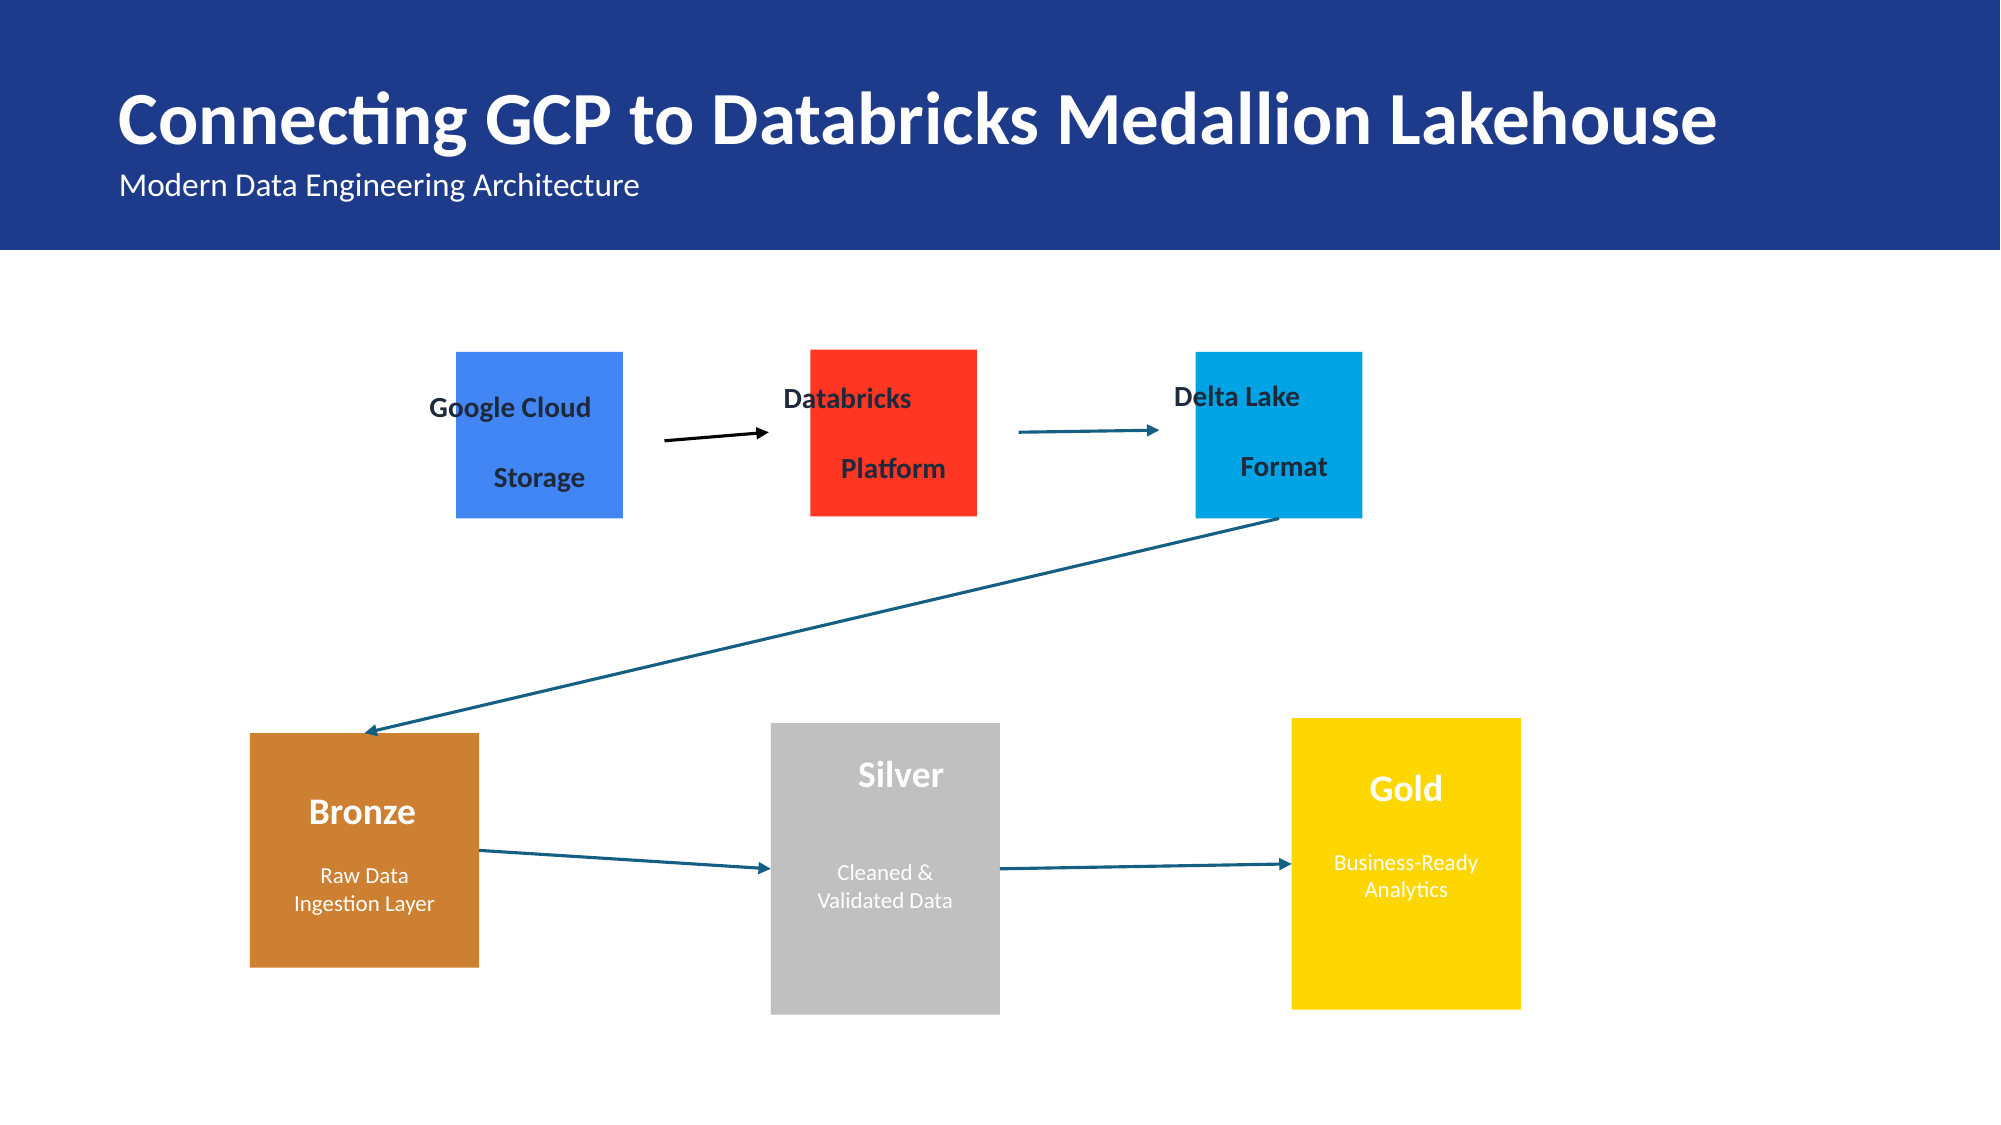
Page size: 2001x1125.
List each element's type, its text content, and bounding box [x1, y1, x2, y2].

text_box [364, 517, 1280, 734]
text_box [455, 350, 624, 380]
text_box Silver [807, 742, 995, 803]
text_box [0, 0, 2000, 251]
text_box Databricks Platform [768, 372, 1019, 492]
text_box Bronze [268, 779, 457, 840]
text_box Raw Data Ingestion Layer [270, 853, 459, 924]
text_box Delta Lake Format [1159, 370, 1410, 490]
text_box Google Cloud Storage [414, 380, 665, 501]
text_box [999, 863, 1293, 870]
text_box [1194, 350, 1364, 370]
text_box Connecting GCP to Databricks Medallion Lakehouse [104, 62, 1896, 156]
text_box [769, 734, 1002, 1016]
text_box [455, 501, 624, 517]
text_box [664, 432, 770, 443]
text_box [248, 731, 481, 969]
text_box Cleaned & Validated Data [791, 850, 980, 921]
text_box [1194, 490, 1364, 520]
text_box [809, 348, 979, 372]
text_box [478, 849, 772, 870]
text_box Business-Ready Analytics [1312, 840, 1500, 910]
text_box Gold [1312, 756, 1500, 817]
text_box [1018, 430, 1160, 434]
text_box [809, 492, 979, 517]
text_box [1290, 717, 1522, 1011]
text_box Modern Data Engineering Architecture [104, 156, 1896, 211]
